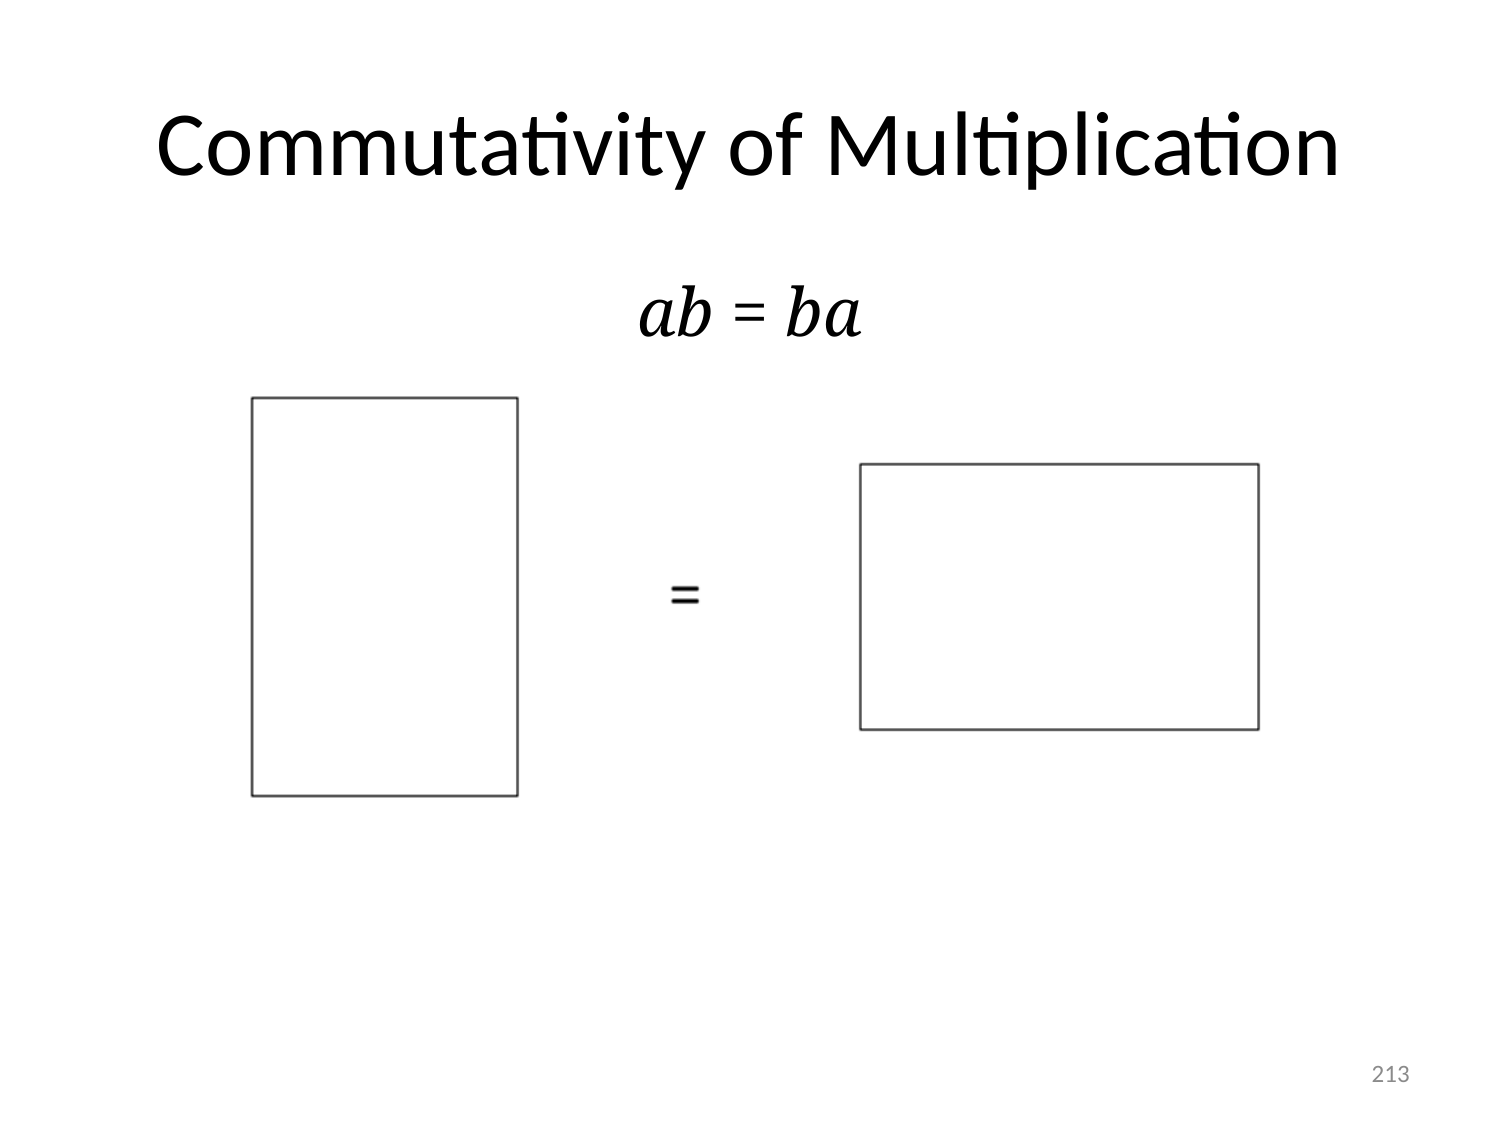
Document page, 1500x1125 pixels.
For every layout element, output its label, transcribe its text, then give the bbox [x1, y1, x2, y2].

slide_number 213 [1074, 1042, 1425, 1103]
title Commutativity of Multiplication [75, 45, 1425, 233]
picture [201, 370, 1288, 815]
list ab = ba [75, 262, 1425, 1005]
